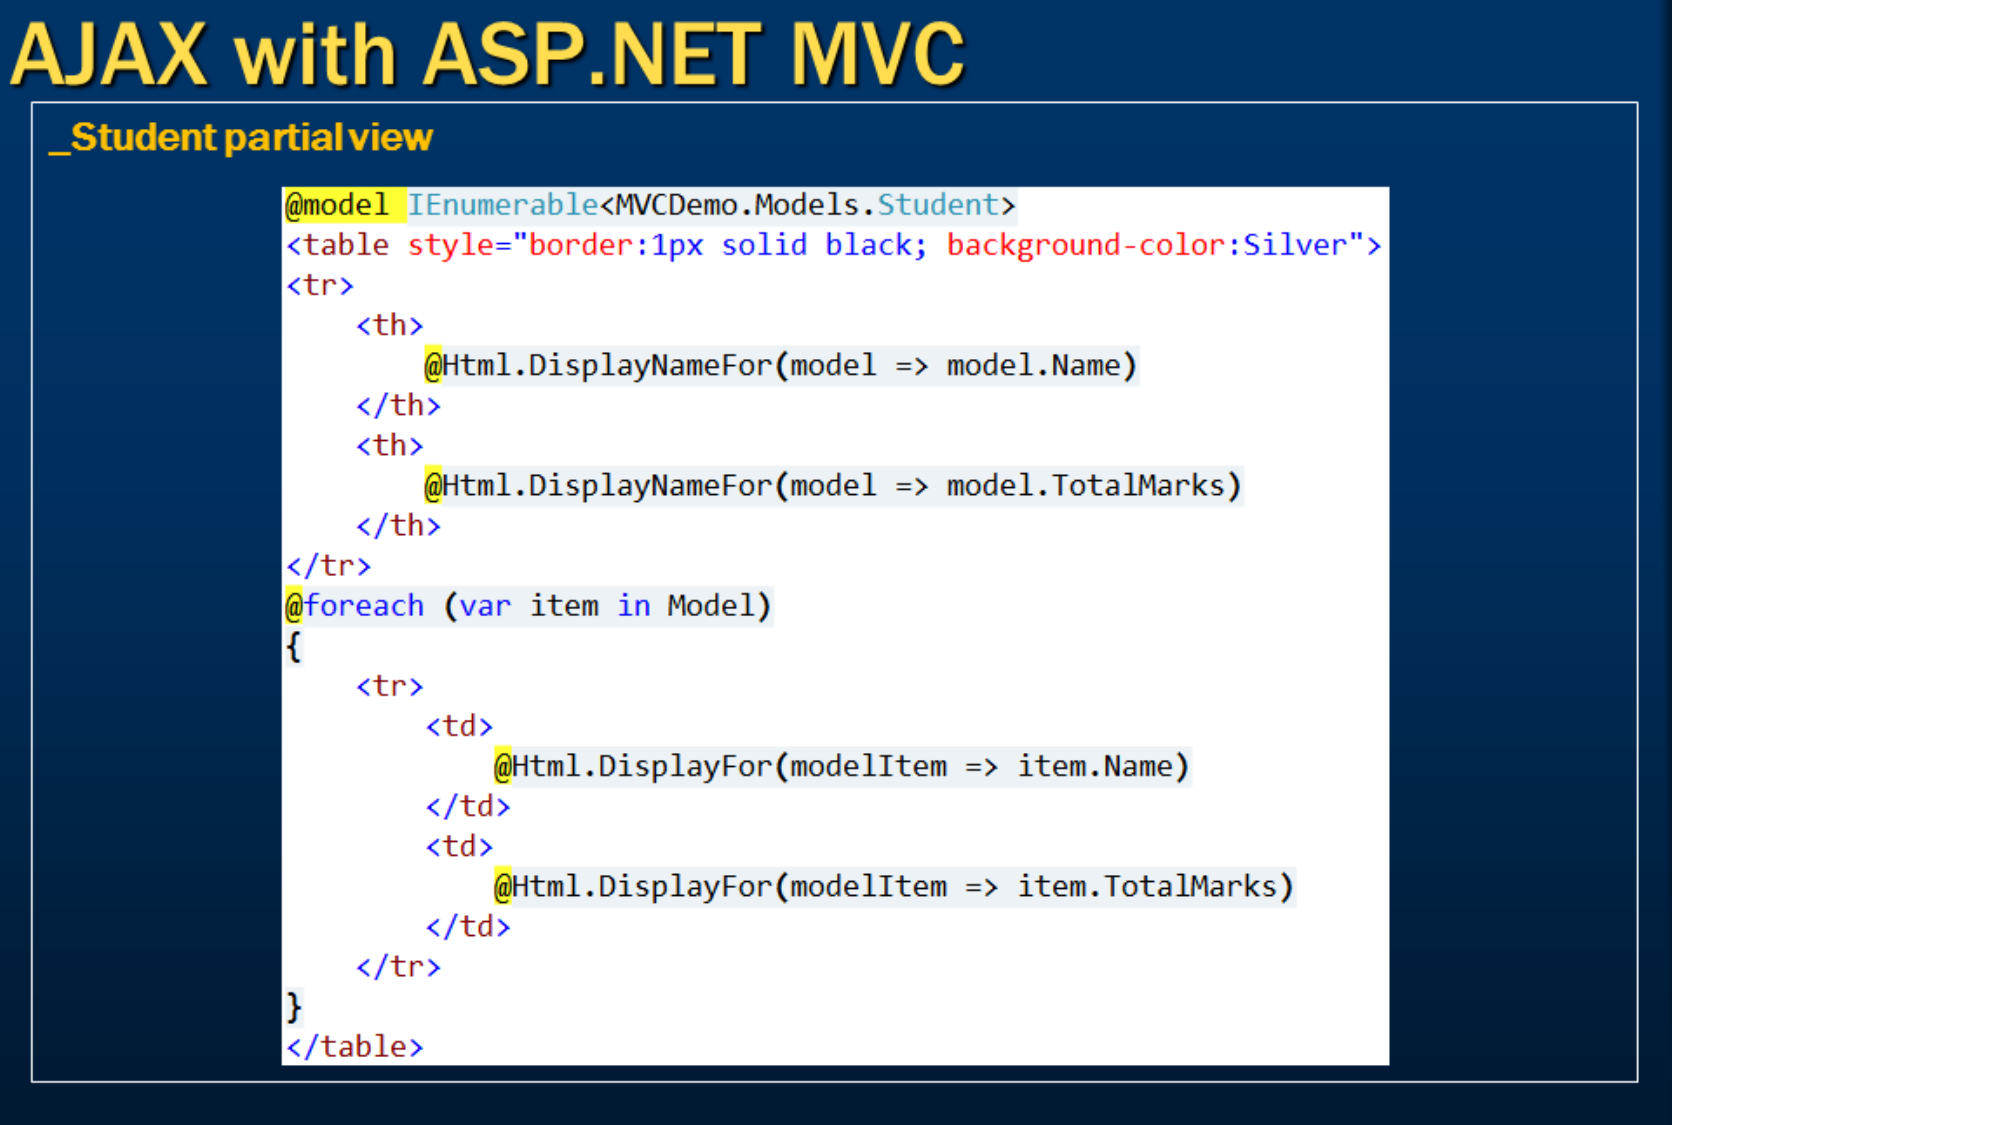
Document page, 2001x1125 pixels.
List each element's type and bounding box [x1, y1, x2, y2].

list [0, 0, 1672, 1125]
